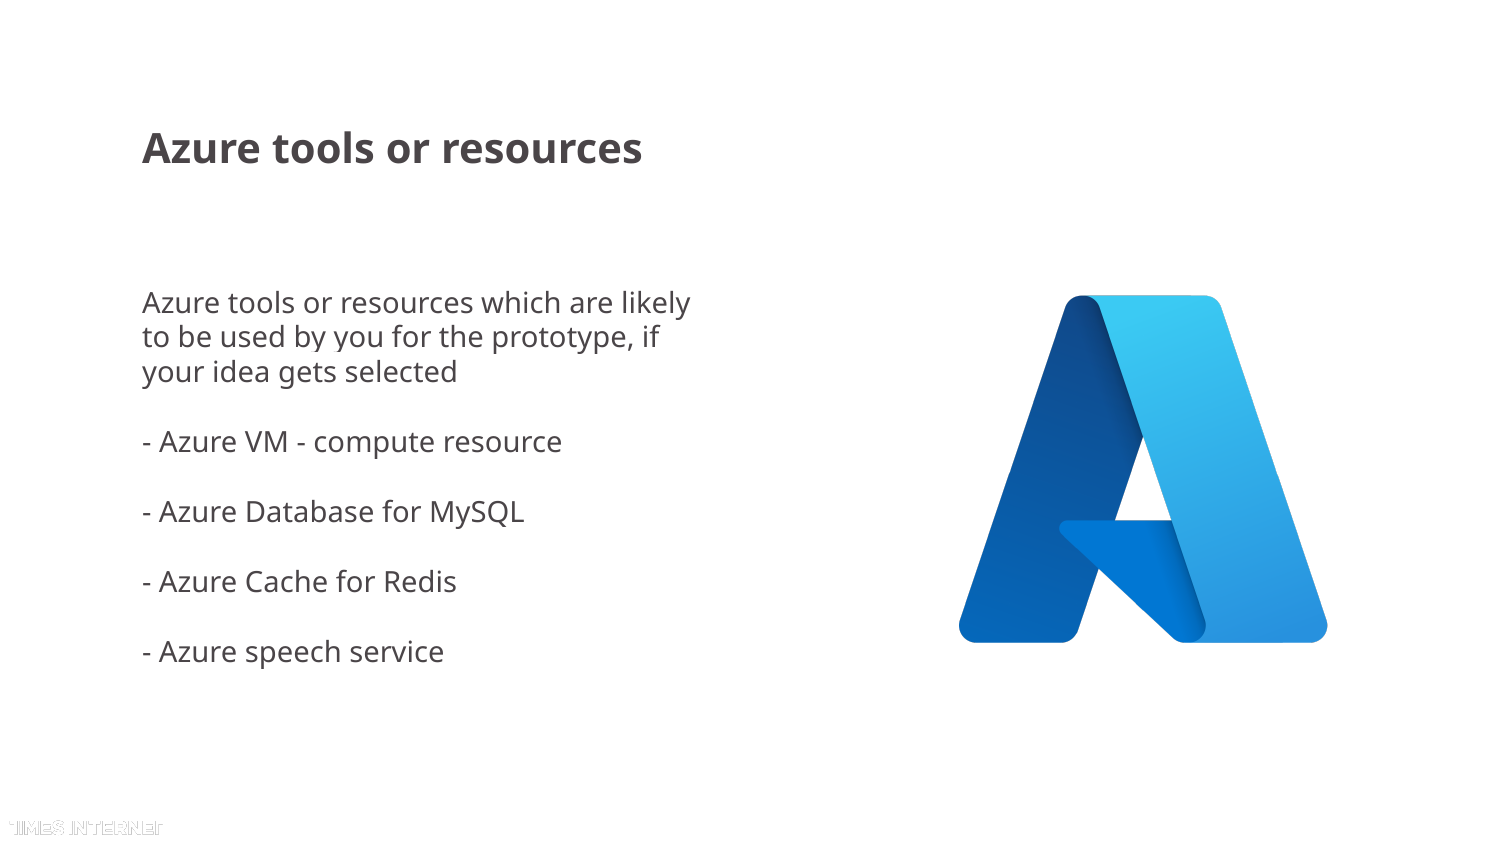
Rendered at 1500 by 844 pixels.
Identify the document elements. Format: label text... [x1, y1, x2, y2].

title Azure tools or resources [127, 106, 1486, 201]
title Azure tools or resources which are likely to be used by you for the prototype, if your idea gets selected - Azure VM - compute resource - Azure Database for MySQL - Azure Cache for Redis - Azure speech service [127, 268, 731, 691]
picture [941, 267, 1344, 670]
picture [8, 818, 164, 837]
